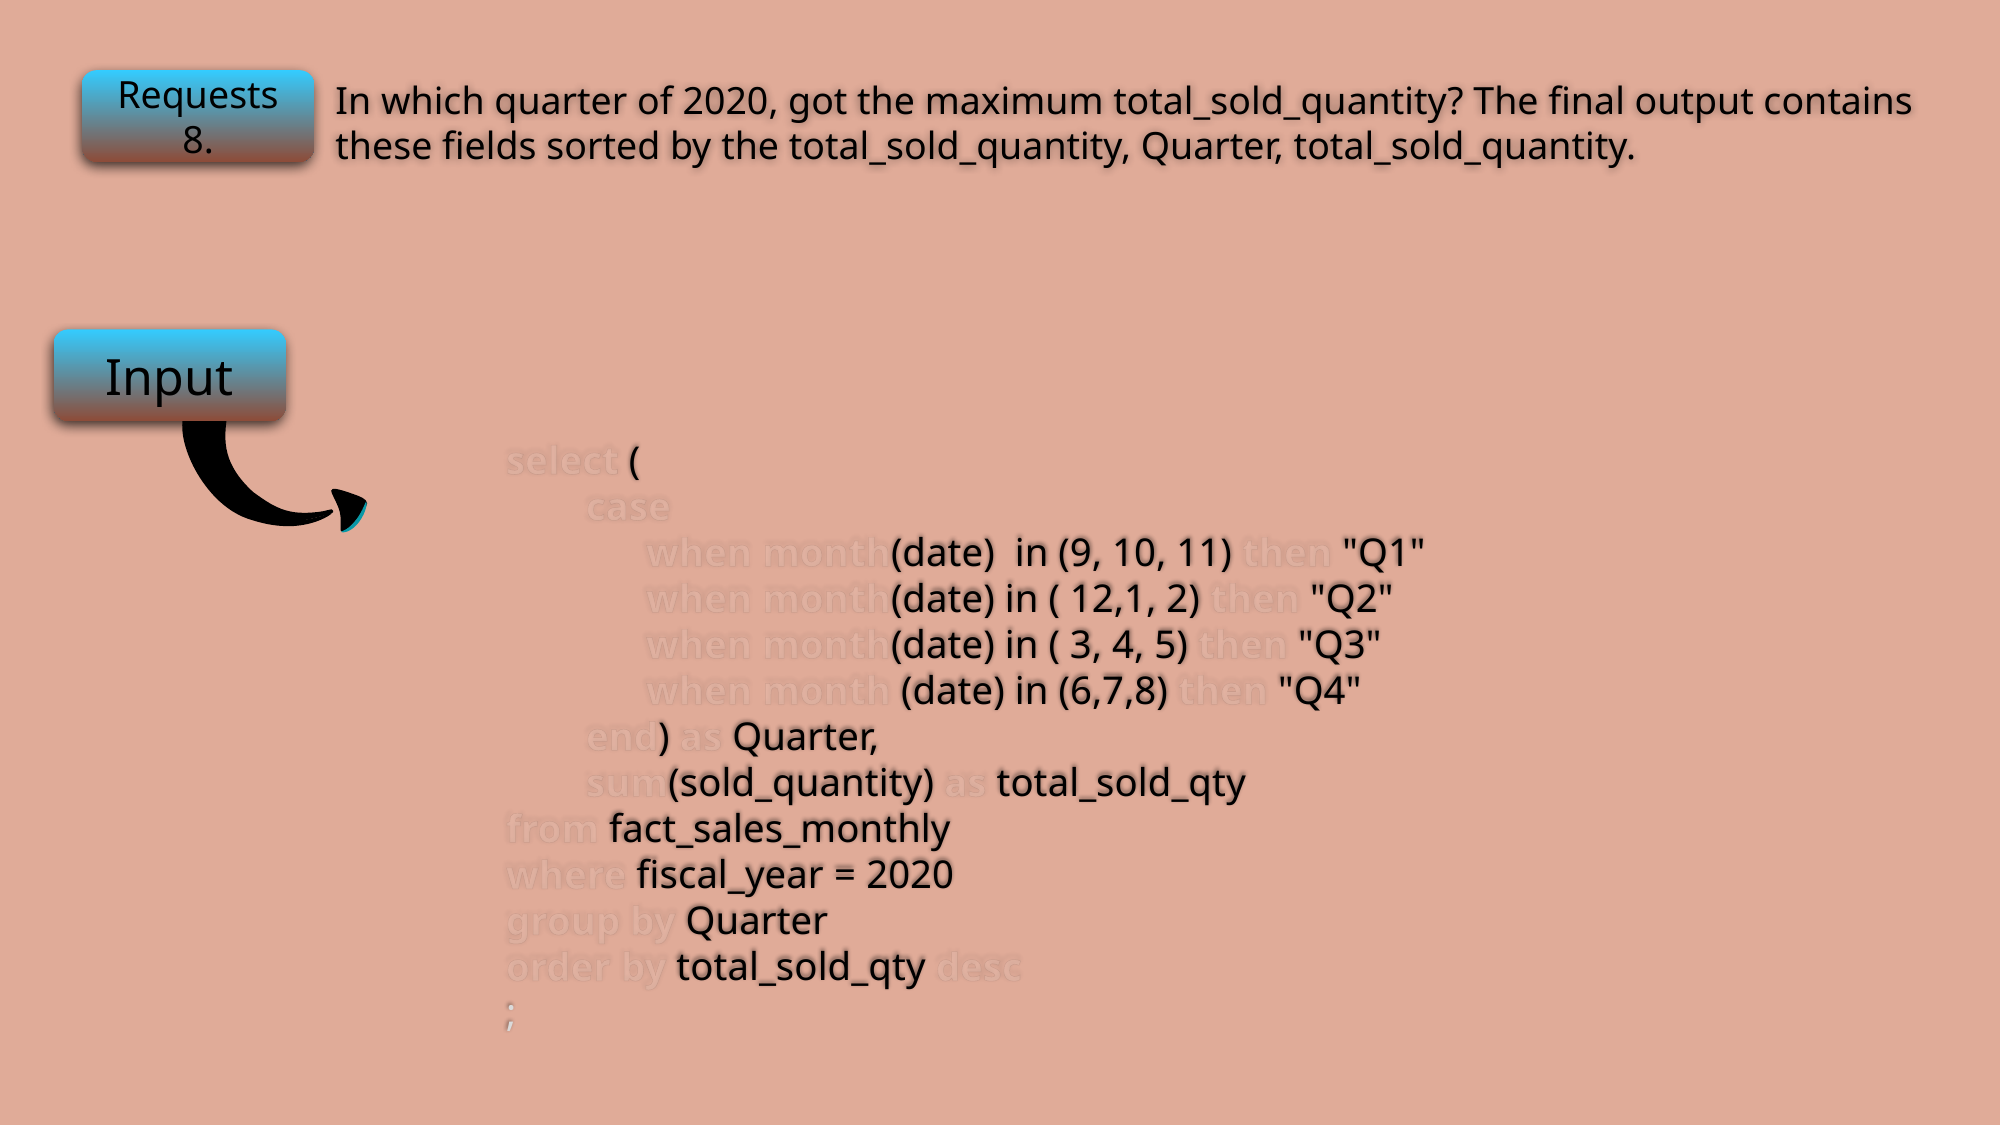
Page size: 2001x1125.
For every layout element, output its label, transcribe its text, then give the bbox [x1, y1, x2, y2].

text_box Requests 8. [81, 70, 315, 162]
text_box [207, 376, 1572, 1043]
text_box Input [53, 329, 286, 422]
list In which quarter of 2020, got the maximum total_sold_quantity? The final output contains these fields sorted by the total_sold_quantity, Quarter, total_sold_quantity. [314, 69, 2000, 201]
